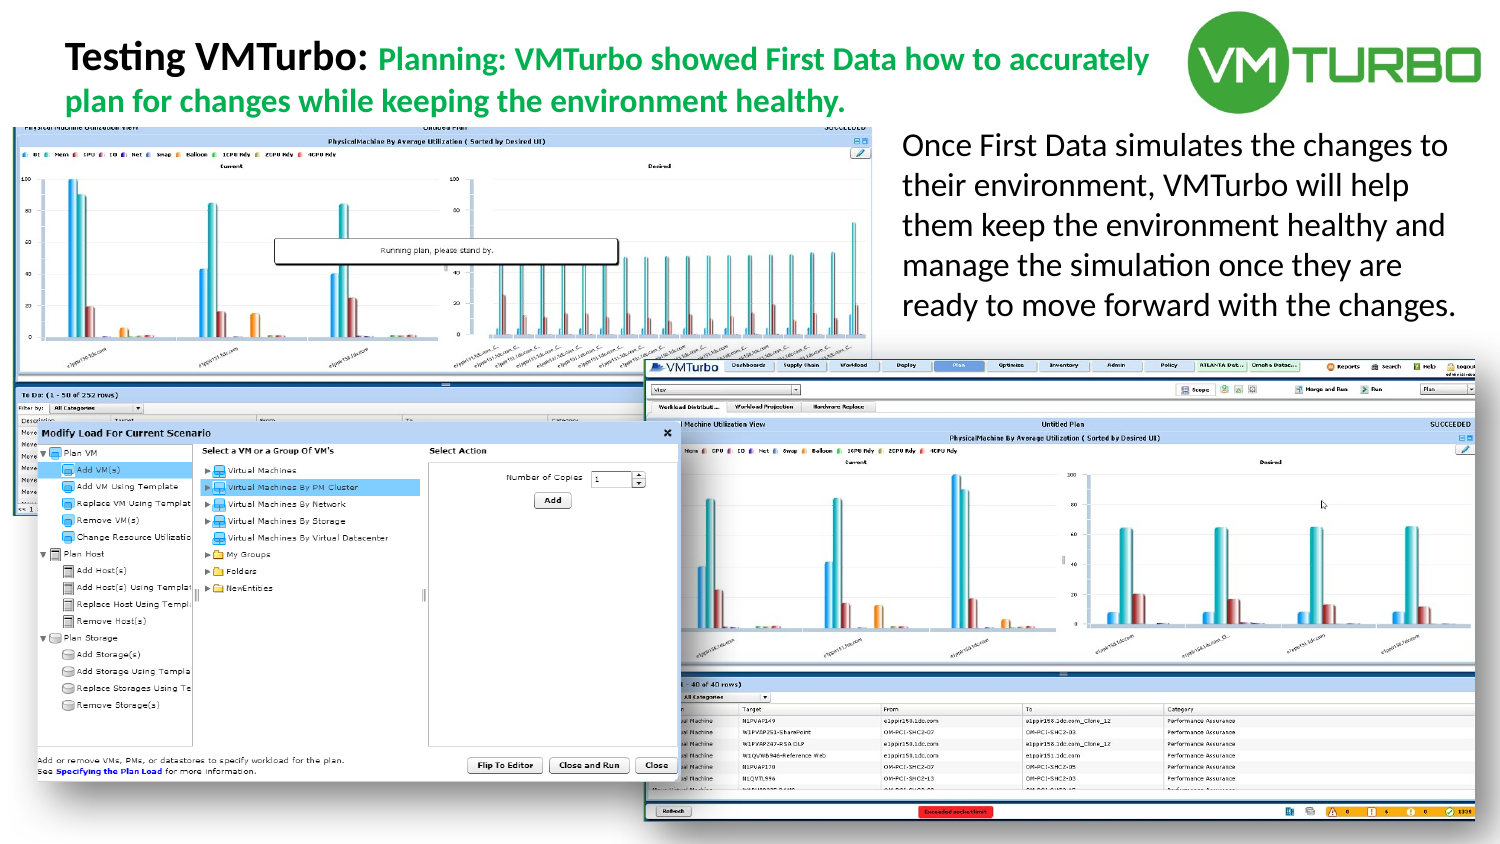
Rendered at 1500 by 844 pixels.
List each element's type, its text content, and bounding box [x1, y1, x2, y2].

picture [12, 127, 1476, 823]
text_box Once First Data simulates the changes to their environment, VMTurbo will help them keep the environment healthy and manage the simulation once they are ready to move forward with the changes. [887, 115, 1500, 331]
picture [1186, 9, 1488, 123]
text_box Testing VMTurbo: Planning: VMTurbo showed First Data how to accurately plan for changes while keeping the environment healthy. [50, 21, 1181, 127]
